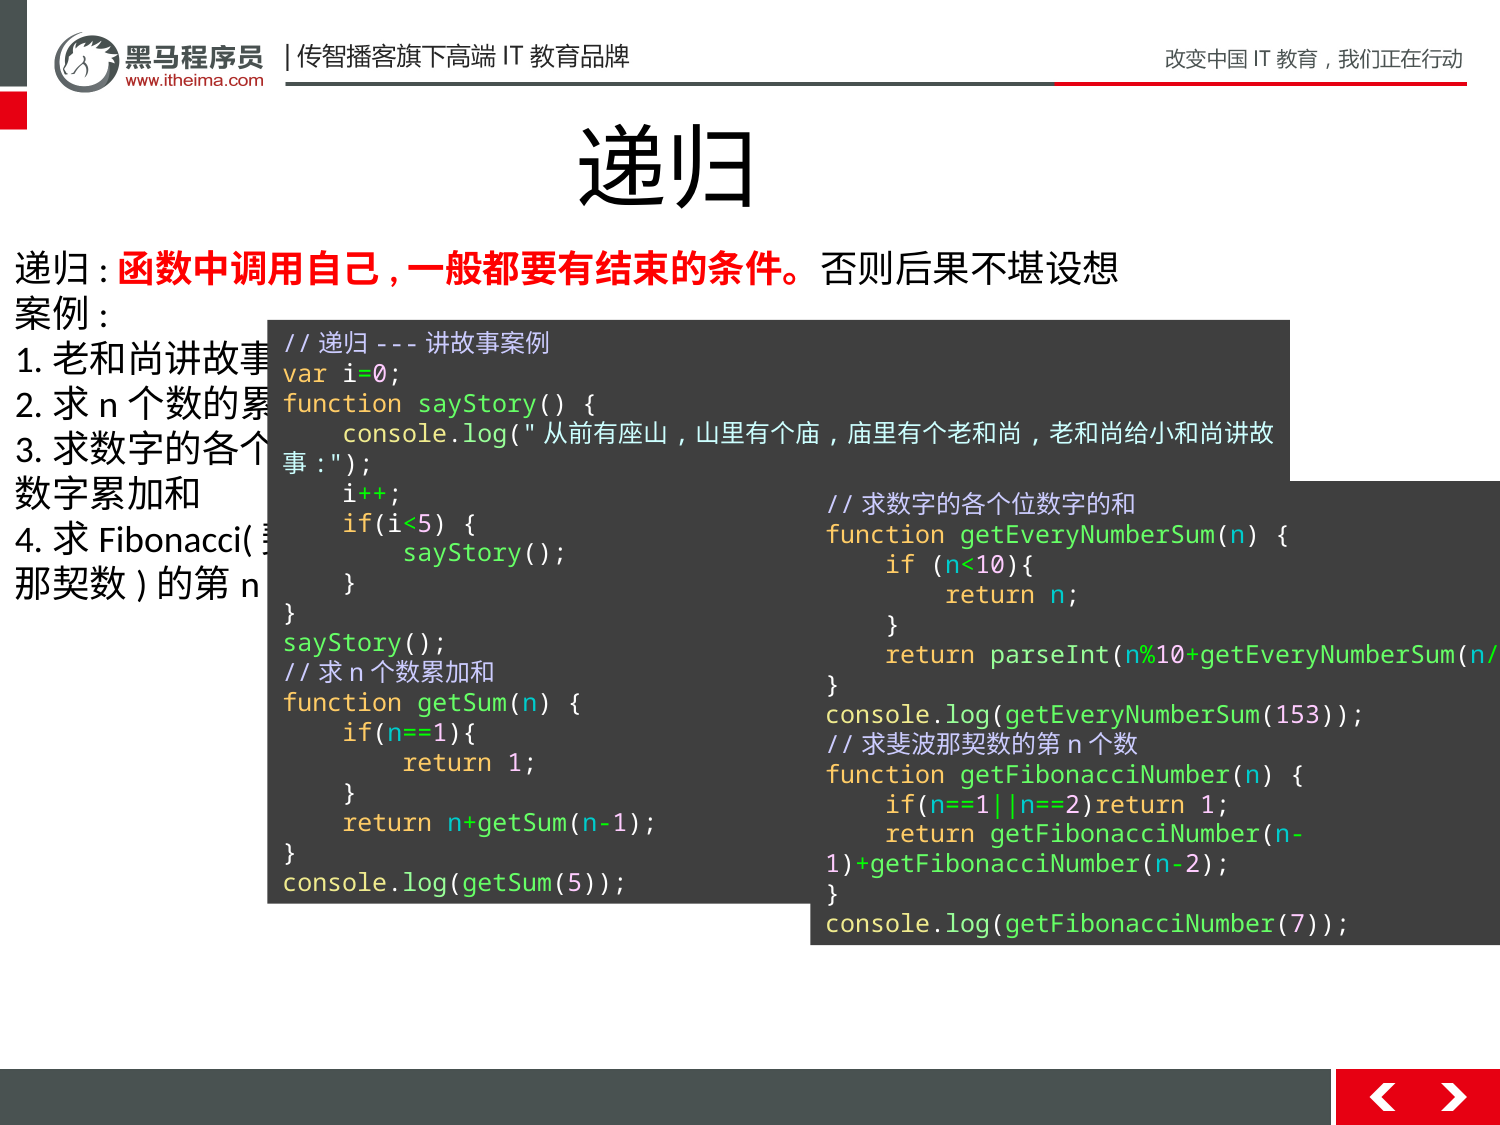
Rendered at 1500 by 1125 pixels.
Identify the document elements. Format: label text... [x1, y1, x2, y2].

list 递归:函数中调用自己,一般都要有结束的条件。否则后果不堪设想 案例: 1.老和尚讲故事 2.求n个数的累加和 3.求数字的各个位的 数字累加和 4.求Fibonacci(斐波 那契数)的第n个数 [0, 237, 1334, 635]
text_box //求数字的各个位数字的和 function getEveryNumberSum(n) { if (n<10){ return n; } return parseInt(n%10+getEveryNumberSum(n/10)); } console.log(getEveryNumberSum(153)); //求斐波那契数的第n个数 function getFibonacciNumber(n) { if(n==1||n==2)return 1; return getFibonacciNumber(n-1)+getFibonacciNumber(n-2); } console.log(getFibonacciNumber(7)); [810, 481, 1500, 946]
picture [0, 0, 1500, 481]
text_box //递归---讲故事案例 var i=0; function sayStory() { console.log("从前有座山,山里有个庙,庙里有个老和尚,老和尚给小和尚讲故事:"); i++; if(i<5) { sayStory(); } } sayStory(); //求n个数累加和 function getSum(n) { if(n==1){ return 1; } return n+getSum(n-1); } console.log(getSum(5)); [267, 319, 1290, 904]
title 递归 [0, 102, 1334, 237]
picture [0, 635, 1500, 1125]
